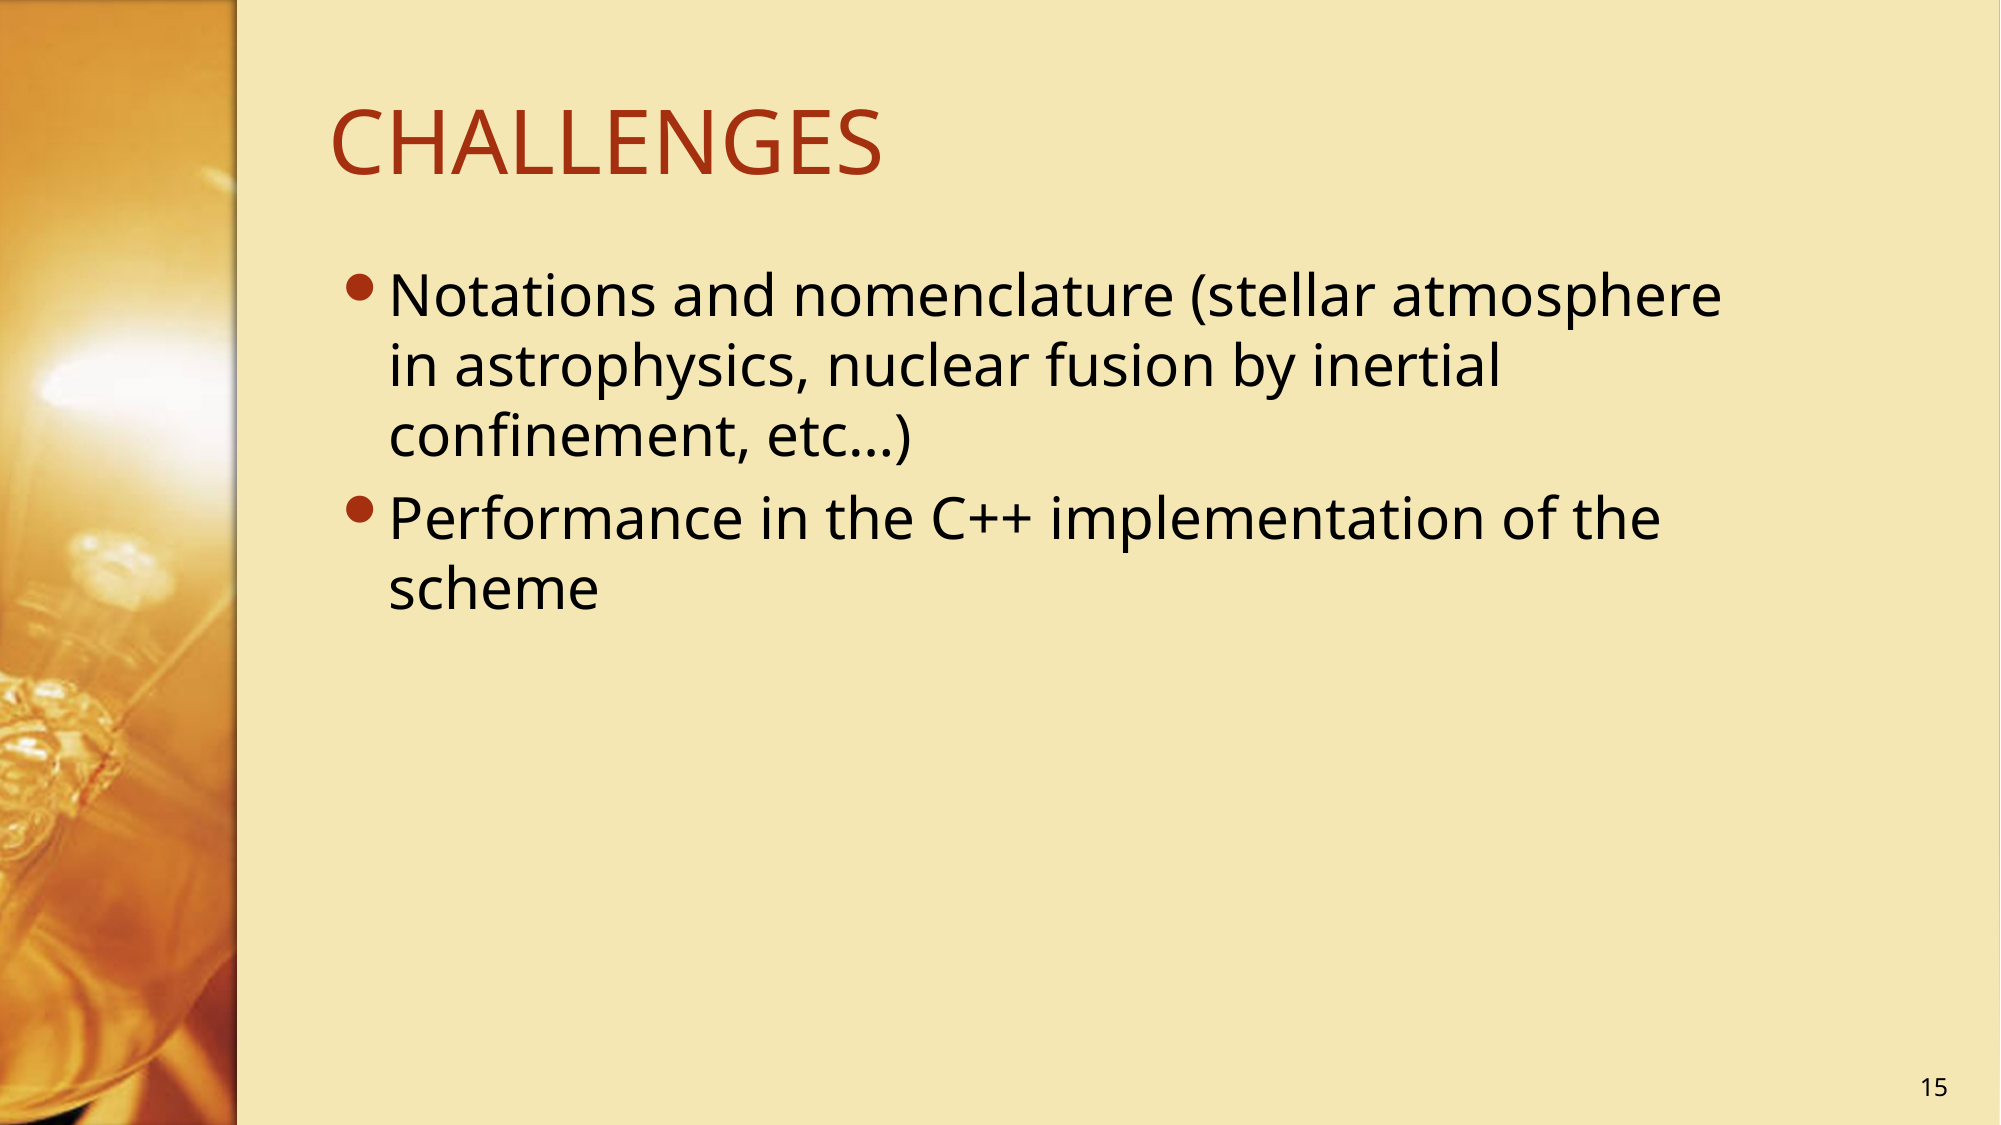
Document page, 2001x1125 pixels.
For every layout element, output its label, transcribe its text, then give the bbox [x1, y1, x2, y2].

list Notations and nomenclature (stellar atmosphere in astrophysics, nuclear fusion by inertial confinement, etc…) Performance in the C++ implementation of the scheme [313, 250, 1749, 1016]
title CHALLENGES [313, 45, 1954, 233]
slide_number 15 [1883, 1034, 1984, 1113]
picture [0, 0, 237, 1125]
